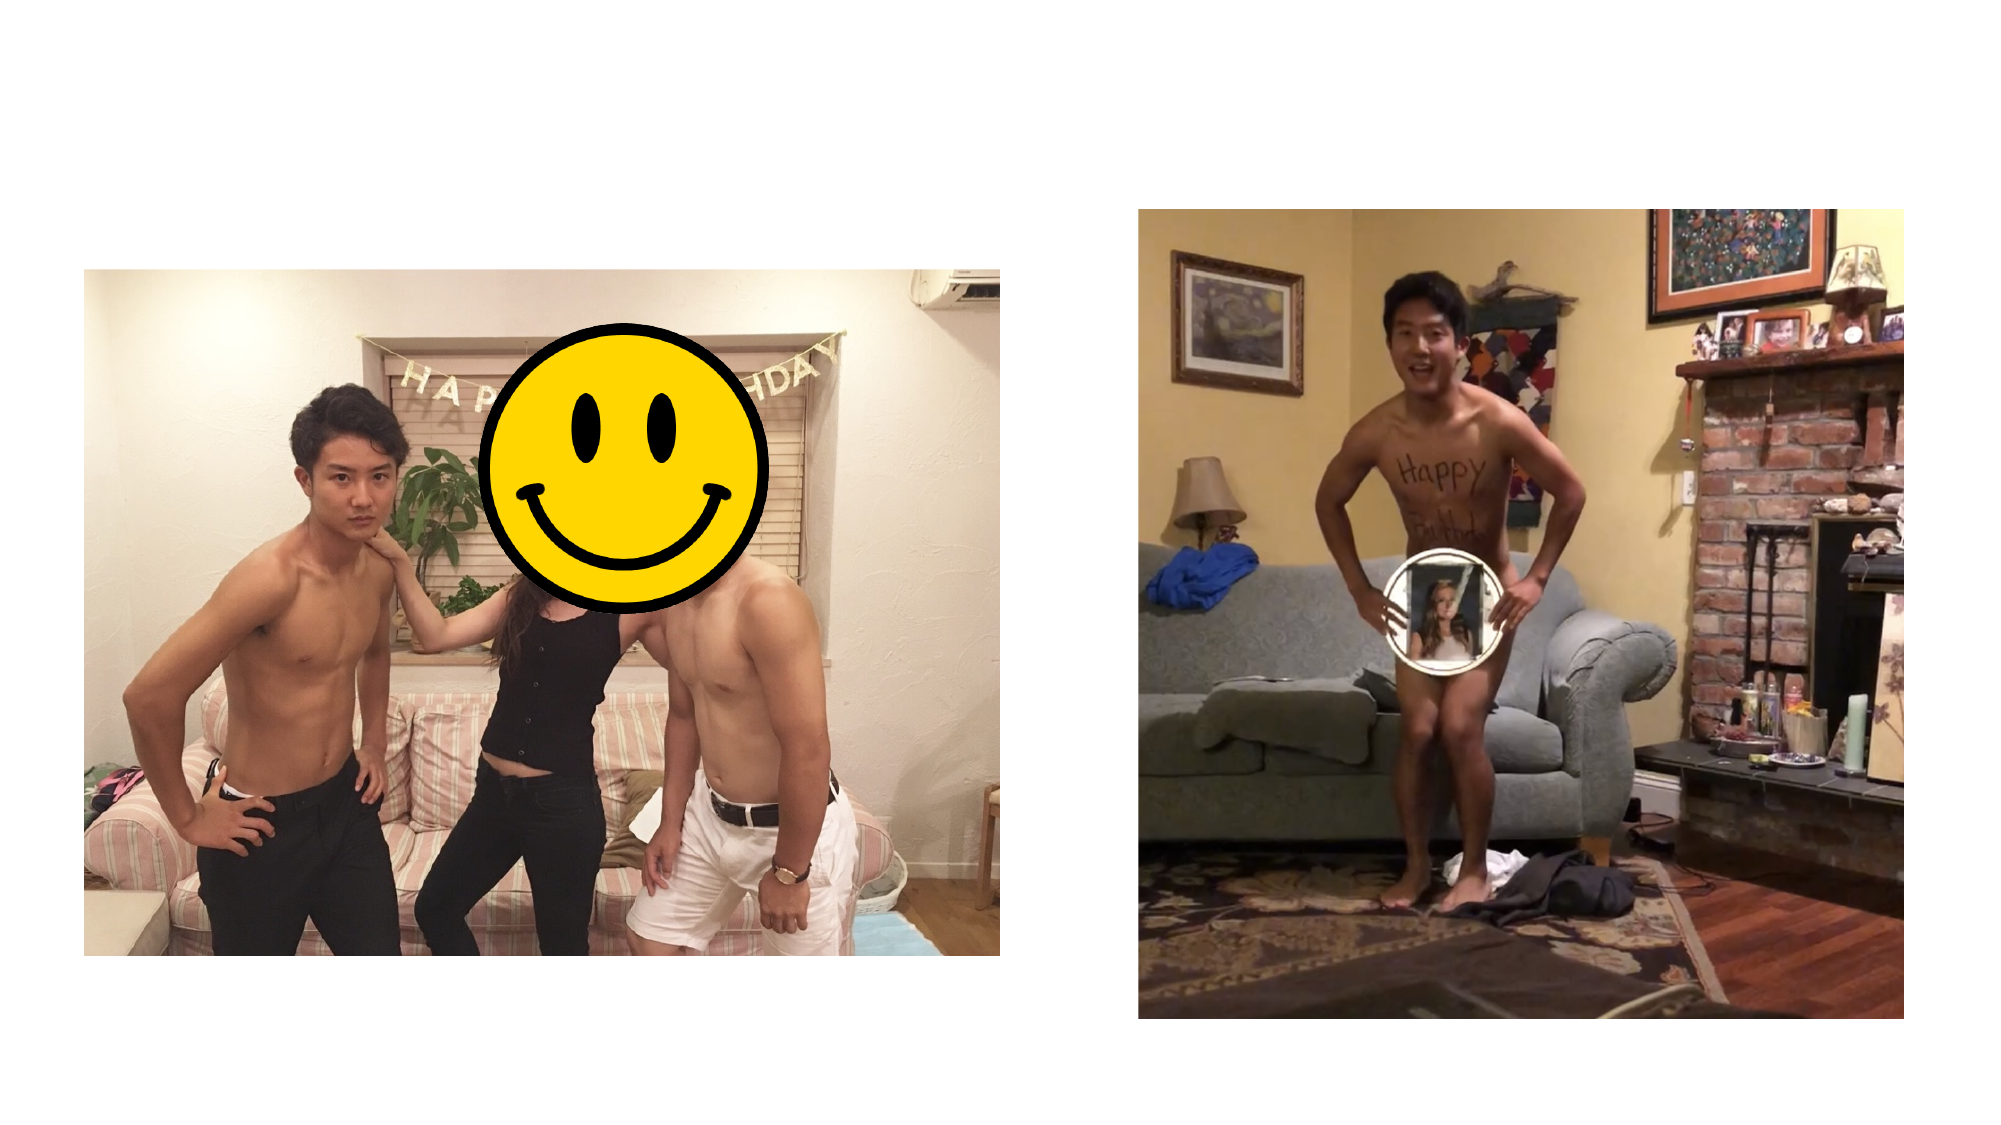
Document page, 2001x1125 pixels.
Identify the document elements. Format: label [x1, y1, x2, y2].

picture [1138, 209, 1904, 1019]
text_box [84, 269, 1000, 956]
